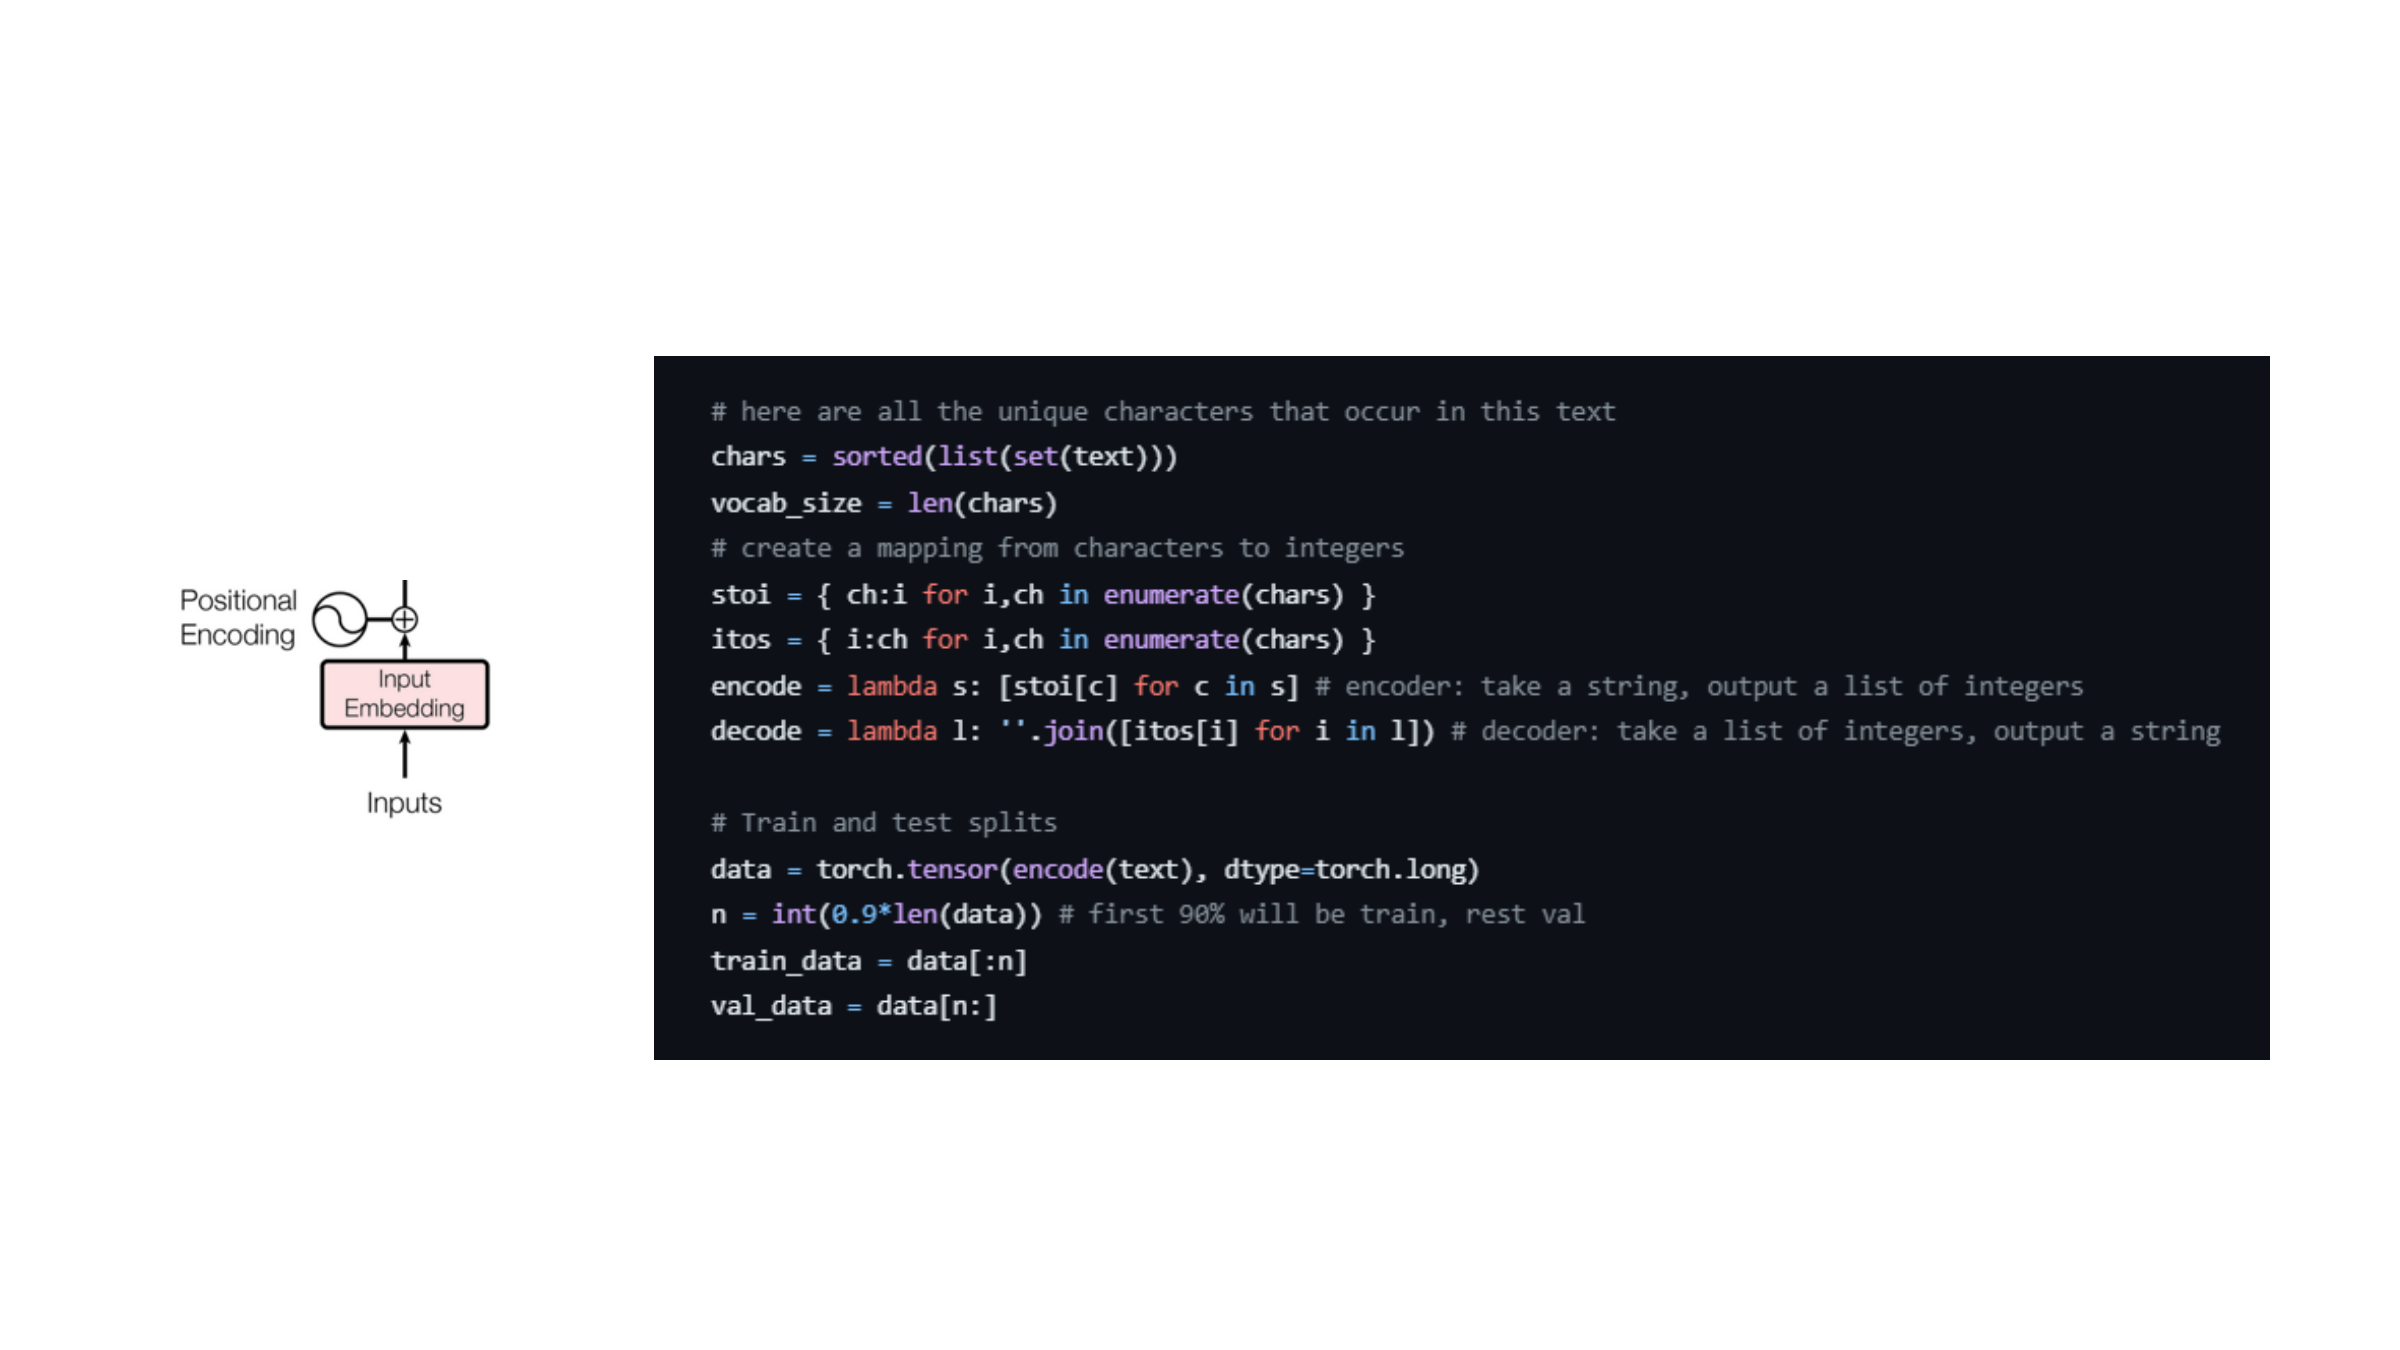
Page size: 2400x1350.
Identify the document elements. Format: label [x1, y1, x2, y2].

picture [163, 580, 528, 871]
picture [654, 356, 2270, 1060]
